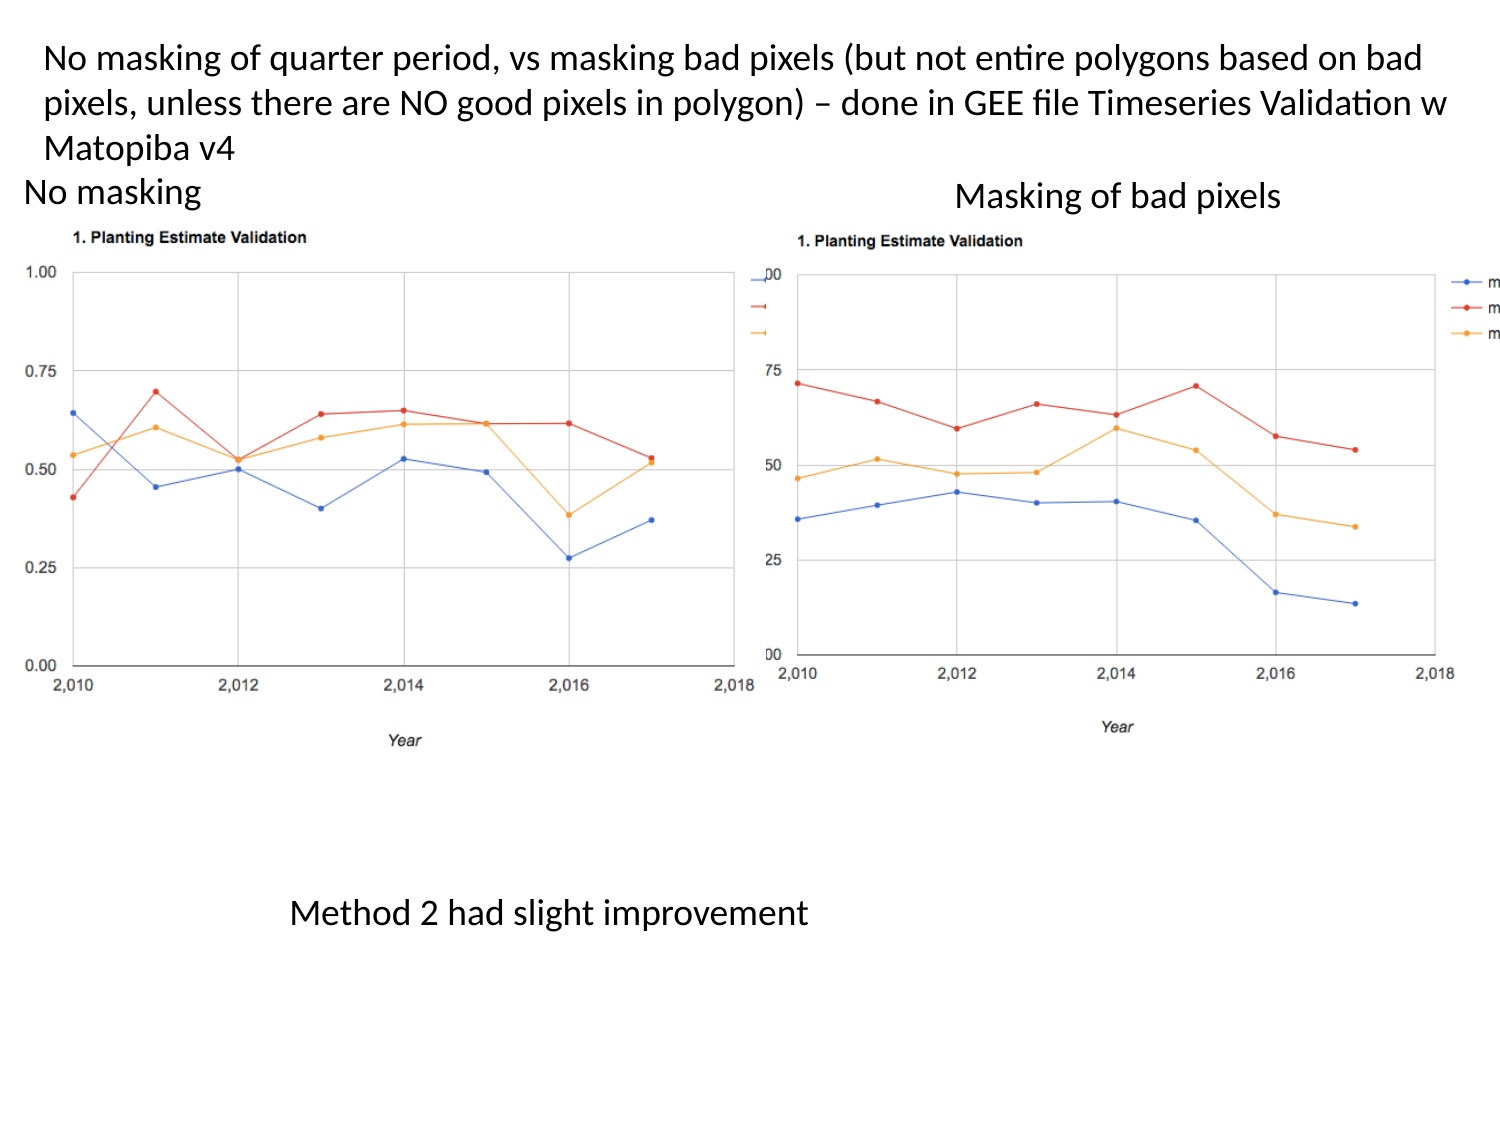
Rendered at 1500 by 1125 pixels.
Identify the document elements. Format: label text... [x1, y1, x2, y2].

text_box Method 2 had slight improvement [274, 880, 825, 941]
picture [0, 219, 1500, 767]
text_box No masking [9, 159, 217, 218]
text_box No masking of quarter period, vs masking bad pixels (but not entire polygons based on bad pixels, unless there are NO good pixels in polygon) – done in GEE file Timeseries Validation w Matopiba v4 [28, 25, 1500, 176]
text_box Masking of bad pixels [939, 163, 1297, 222]
